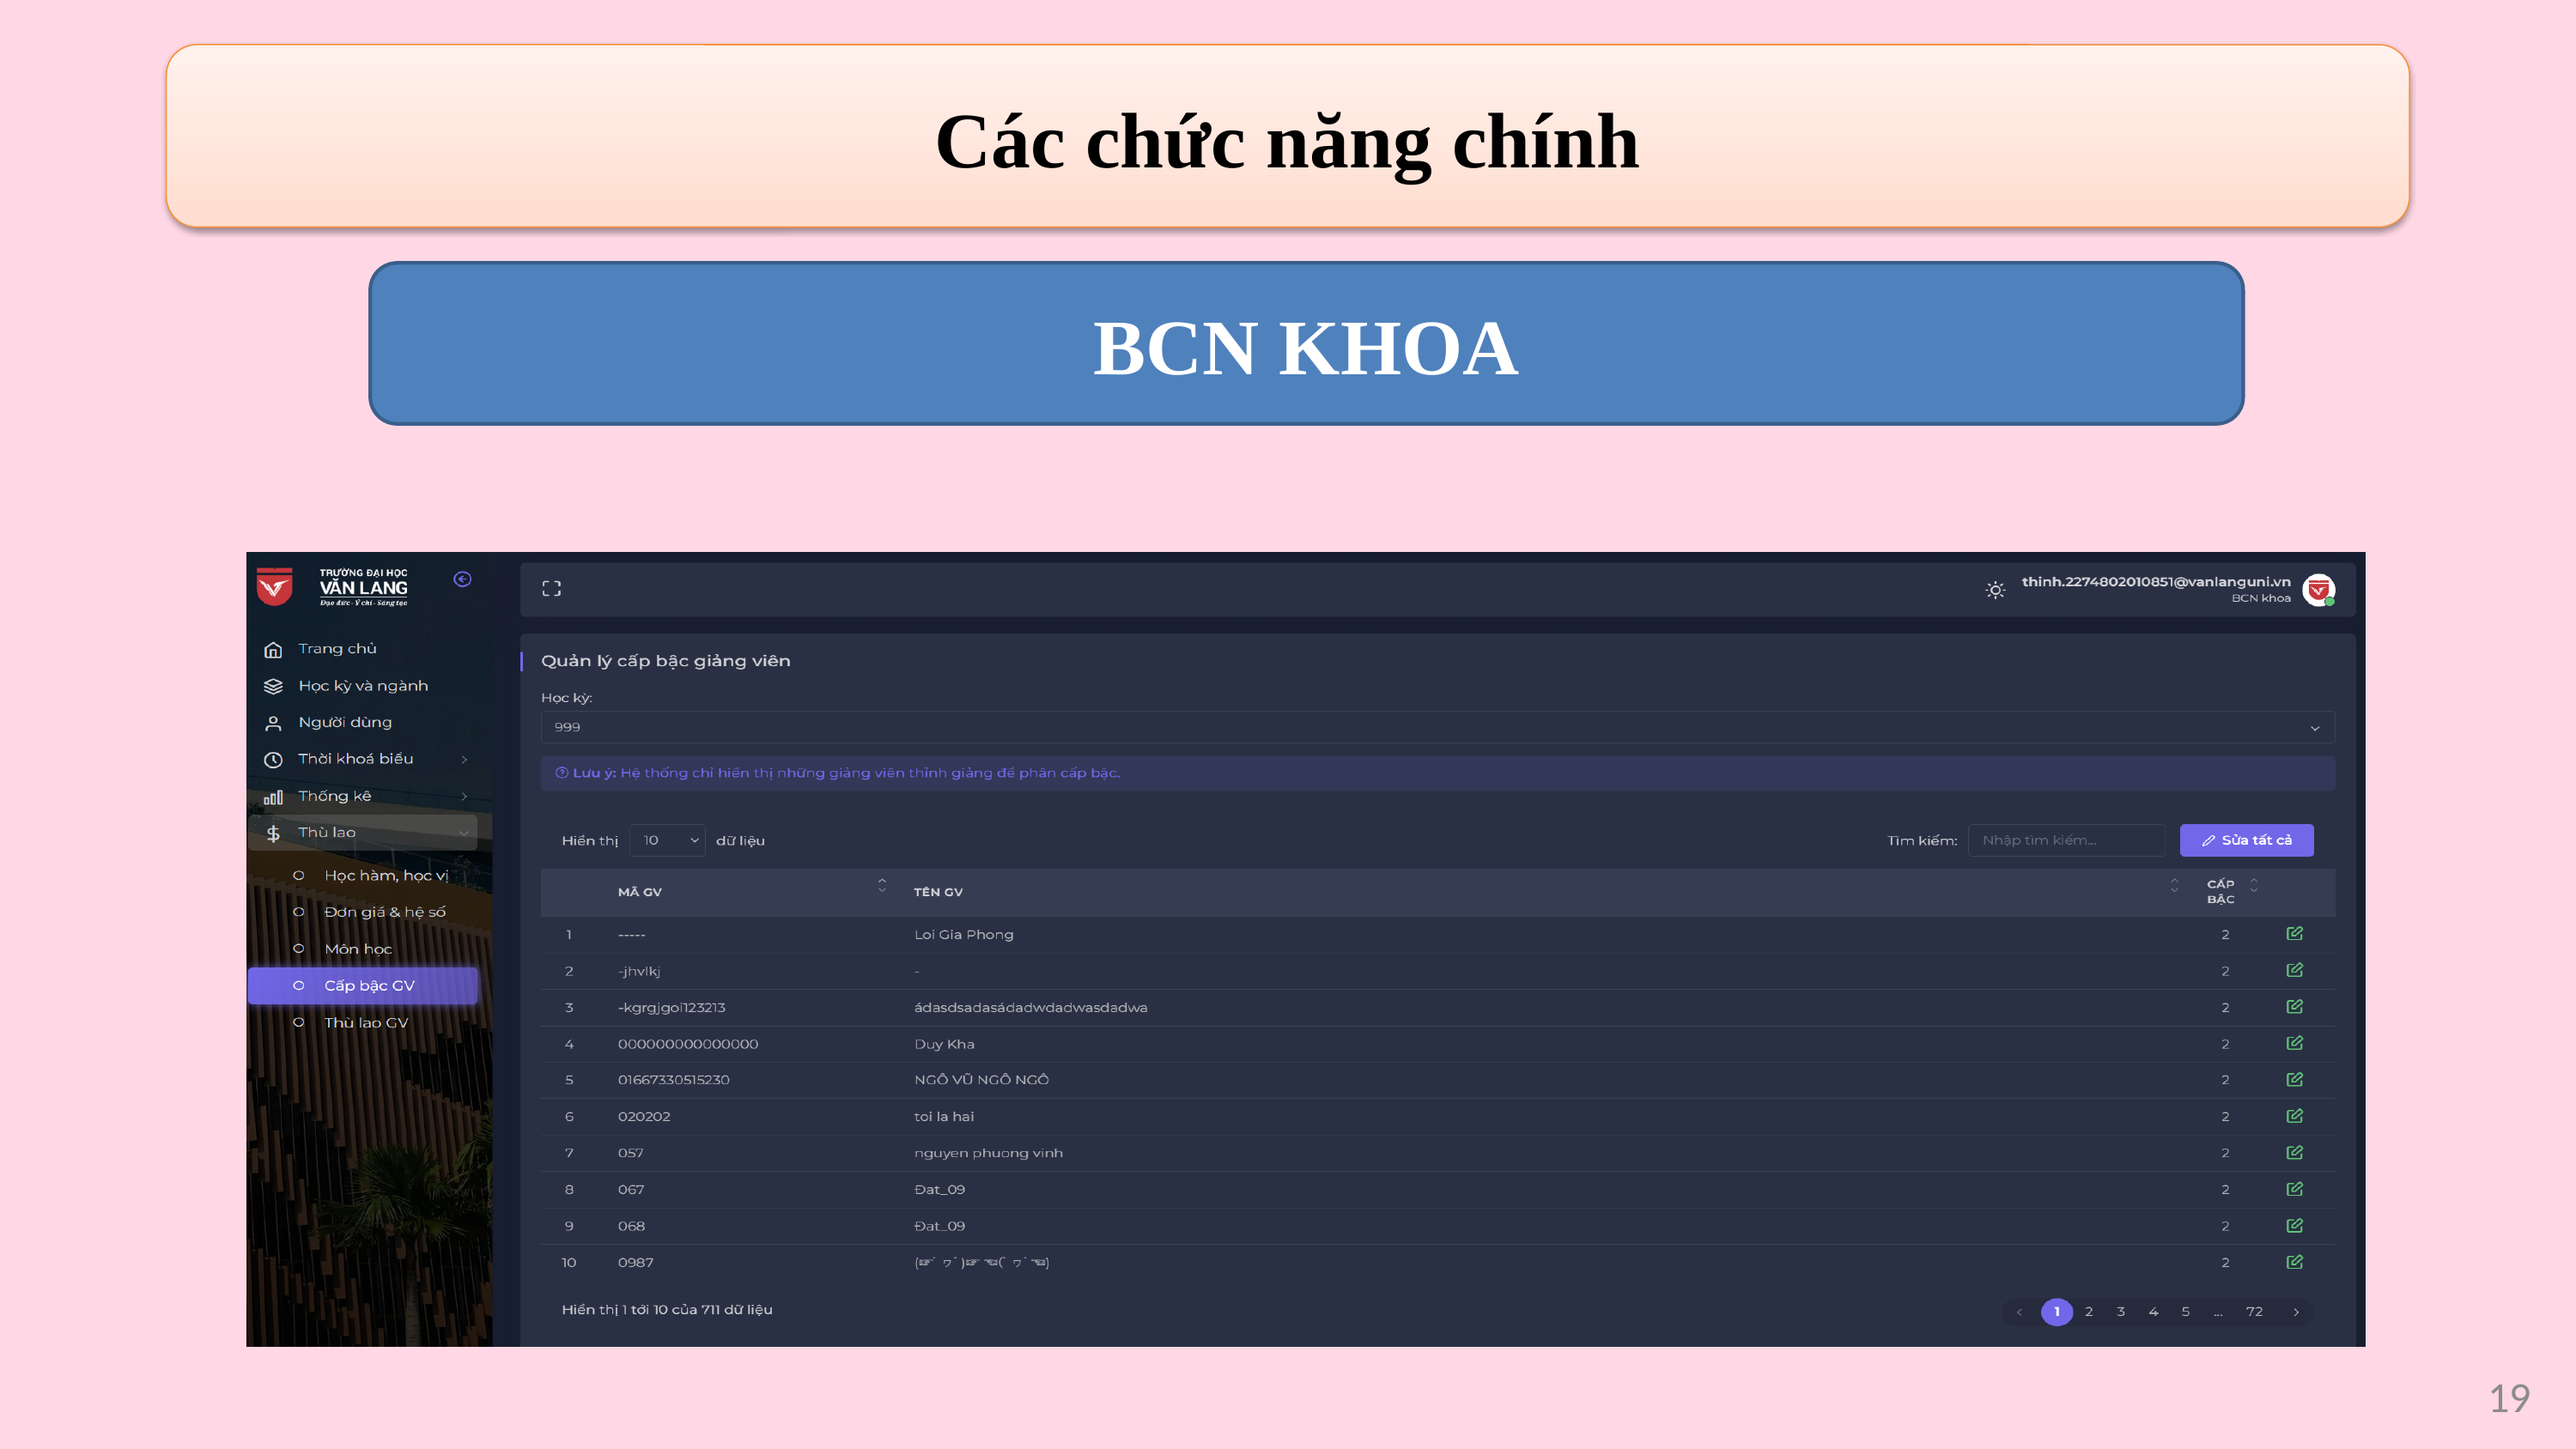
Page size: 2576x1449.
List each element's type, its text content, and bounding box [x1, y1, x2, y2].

slide_number 19 [2243, 1369, 2544, 1422]
picture [246, 552, 2366, 1347]
text_box Các chức năng chính [165, 44, 2410, 228]
text_box BCN KHOA [368, 261, 2245, 426]
